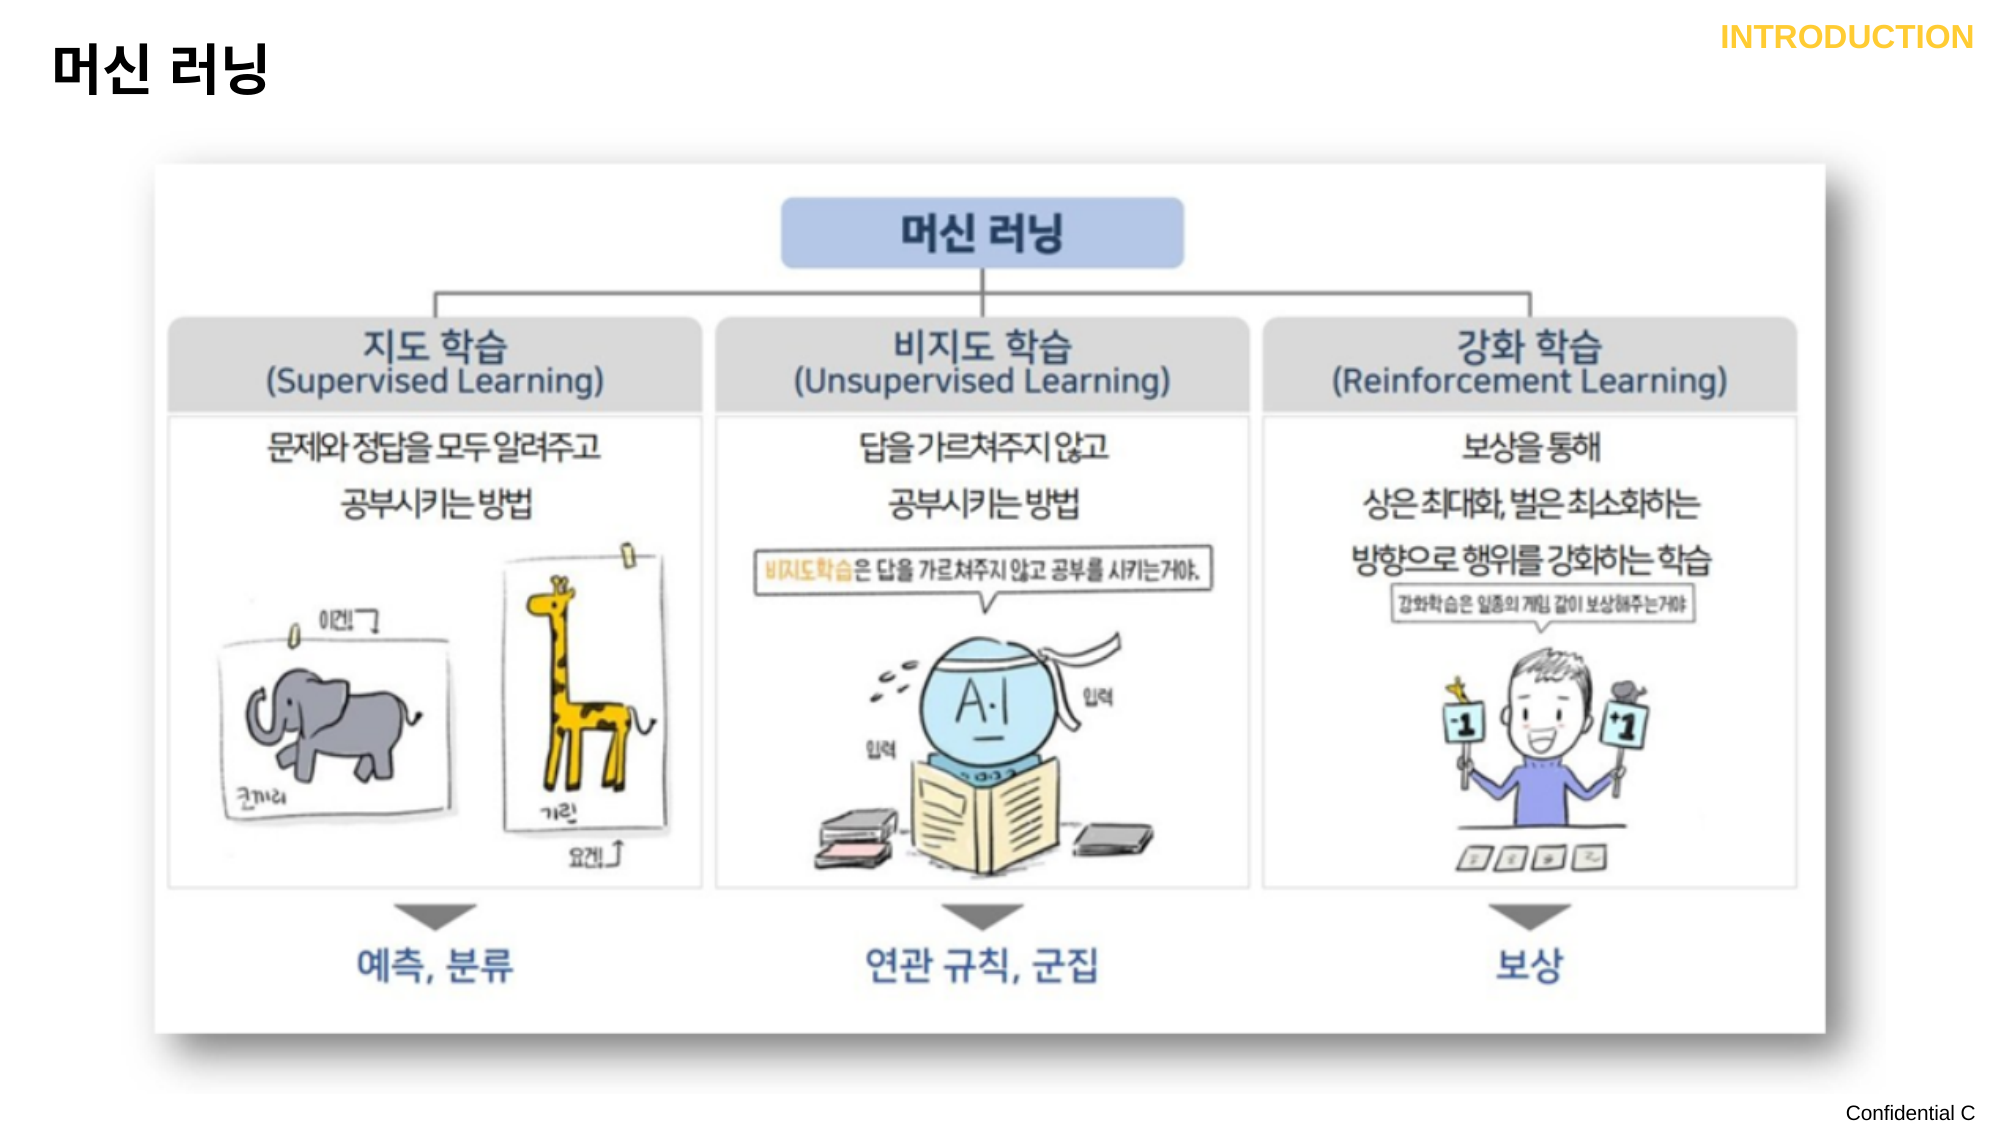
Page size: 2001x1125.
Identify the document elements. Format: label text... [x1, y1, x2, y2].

title 머신 러닝 [51, 44, 1331, 101]
list Introduction [1424, 19, 1975, 55]
picture [120, 127, 1886, 1094]
